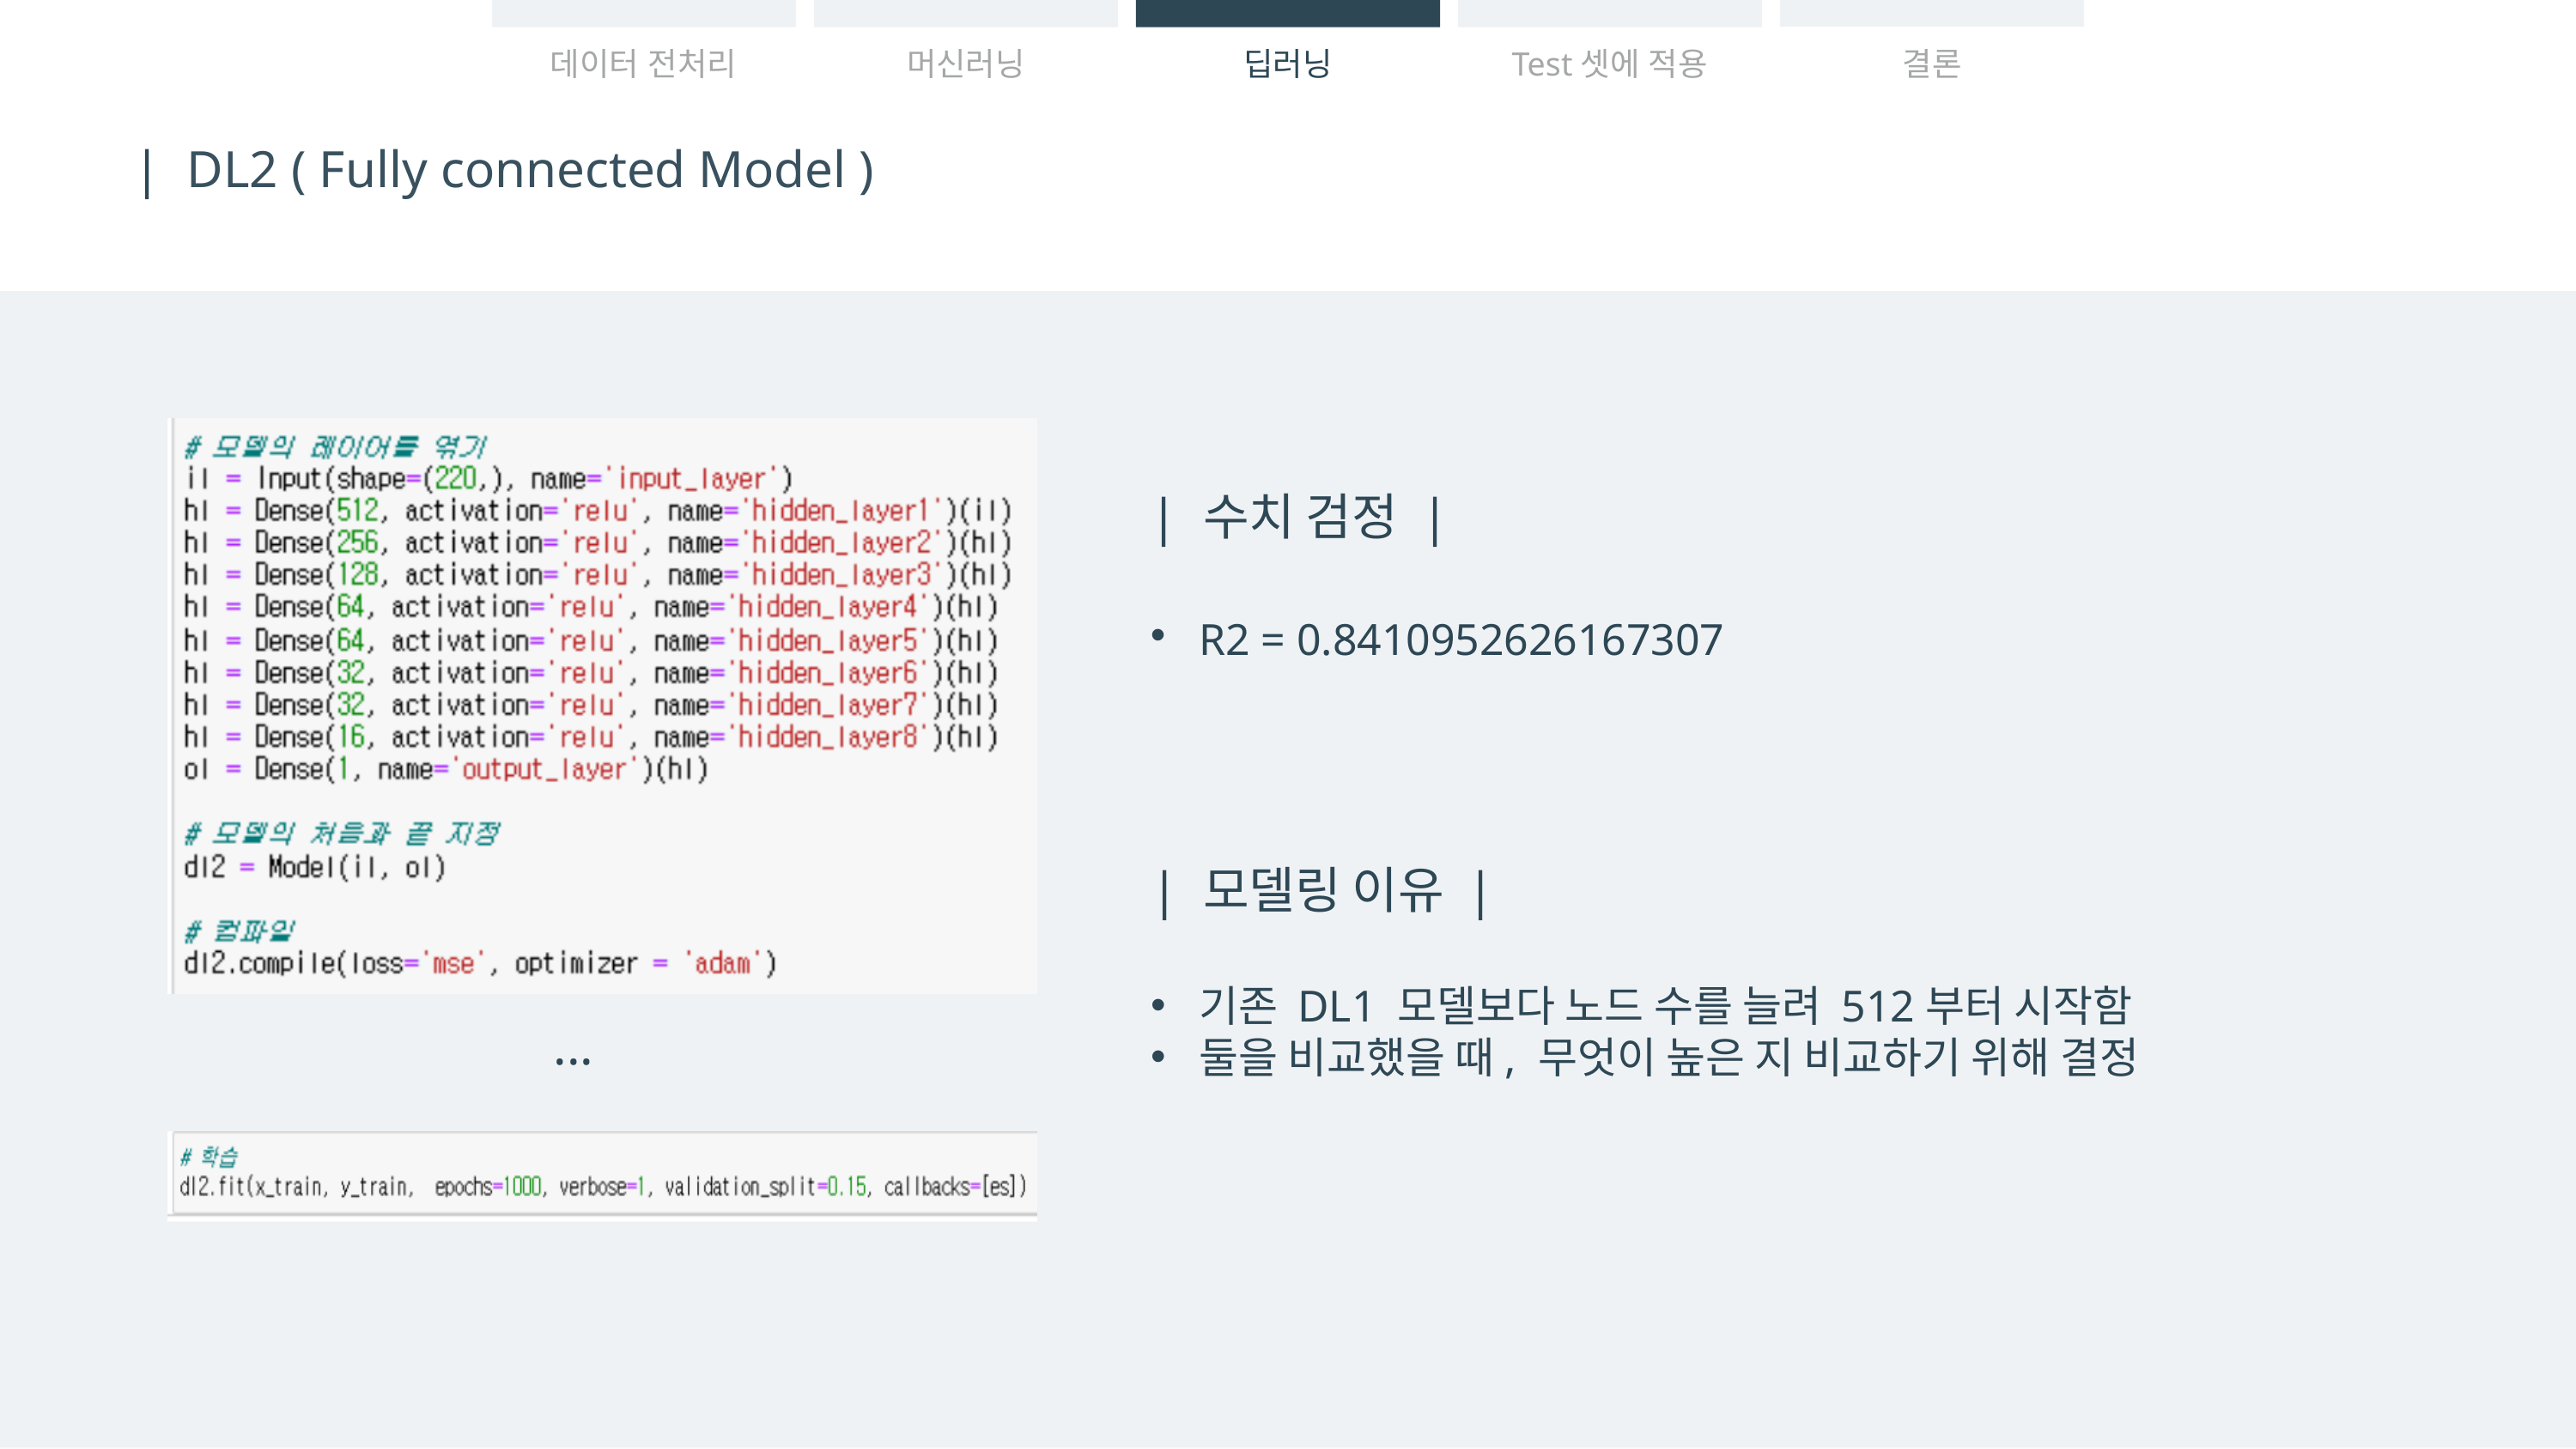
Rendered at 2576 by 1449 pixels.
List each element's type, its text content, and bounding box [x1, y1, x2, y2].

text_box | DL2 ( Fully connected Model ) [120, 130, 985, 204]
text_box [167, 1131, 1038, 1222]
picture [0, 291, 2576, 1449]
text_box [167, 418, 1038, 994]
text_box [491, 0, 2085, 90]
